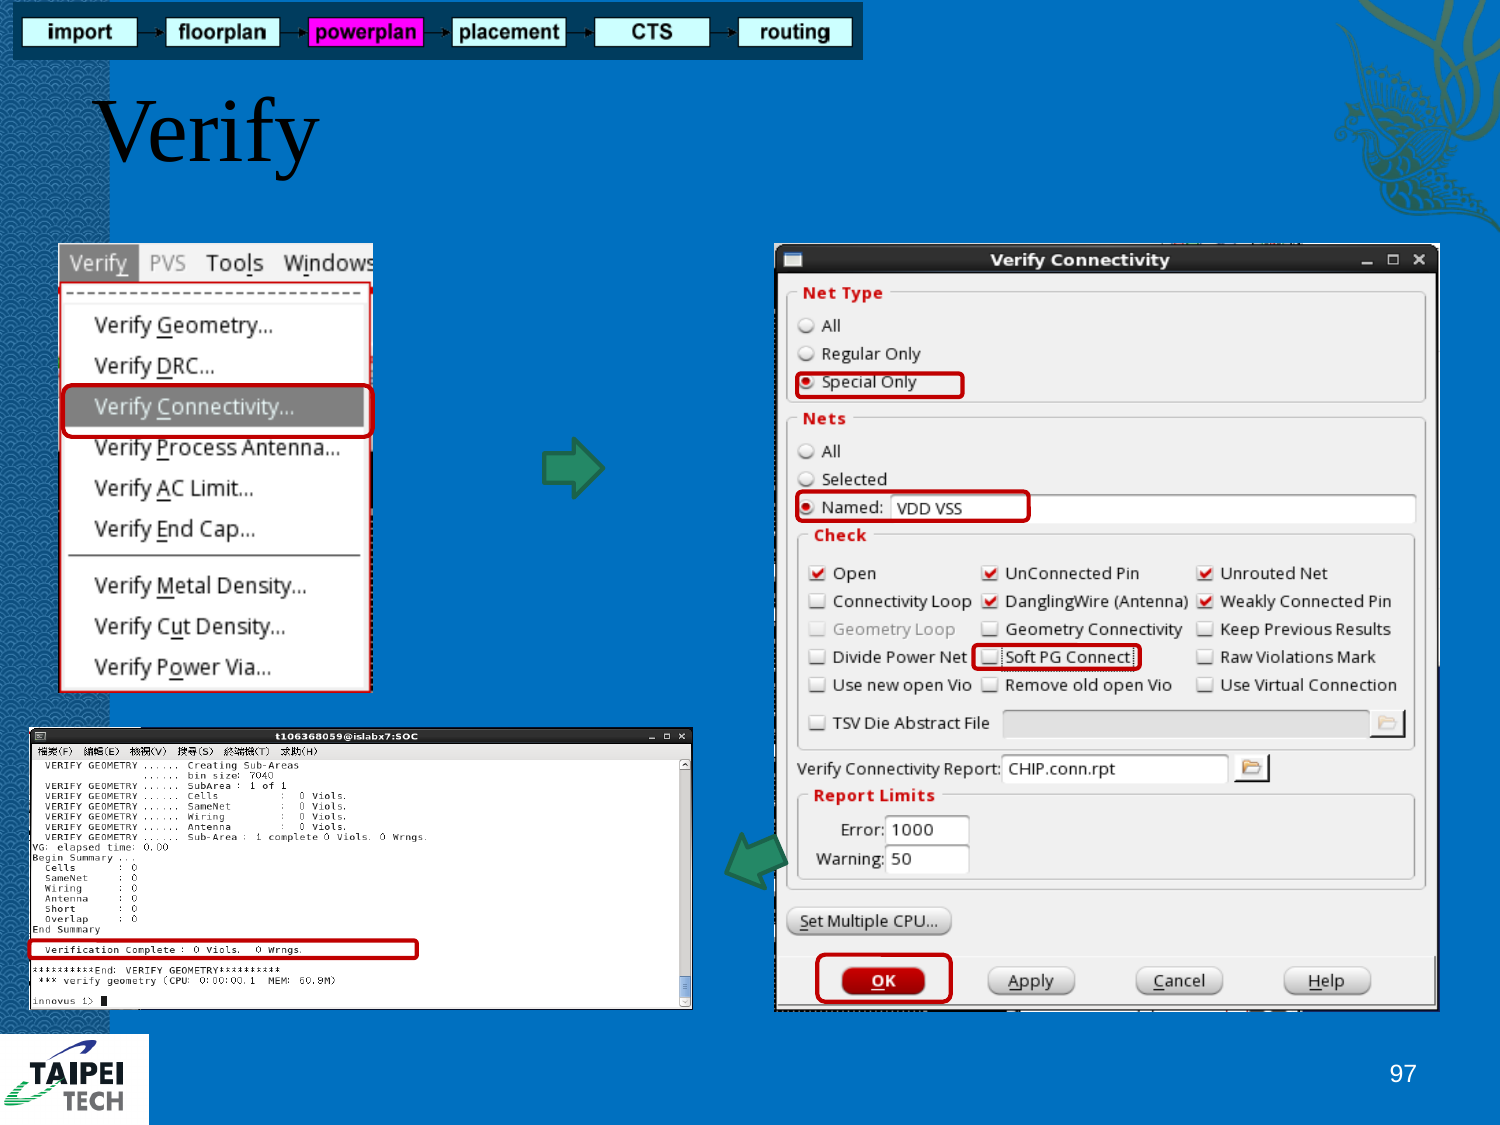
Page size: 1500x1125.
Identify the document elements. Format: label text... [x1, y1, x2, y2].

text_box [544, 438, 604, 498]
picture [774, 243, 1440, 1012]
picture [0, 0, 863, 1125]
picture [1334, 0, 1500, 235]
title Verify [76, 31, 1427, 219]
slide_number ‹#› [1074, 1042, 1425, 1103]
text_box [726, 833, 769, 889]
